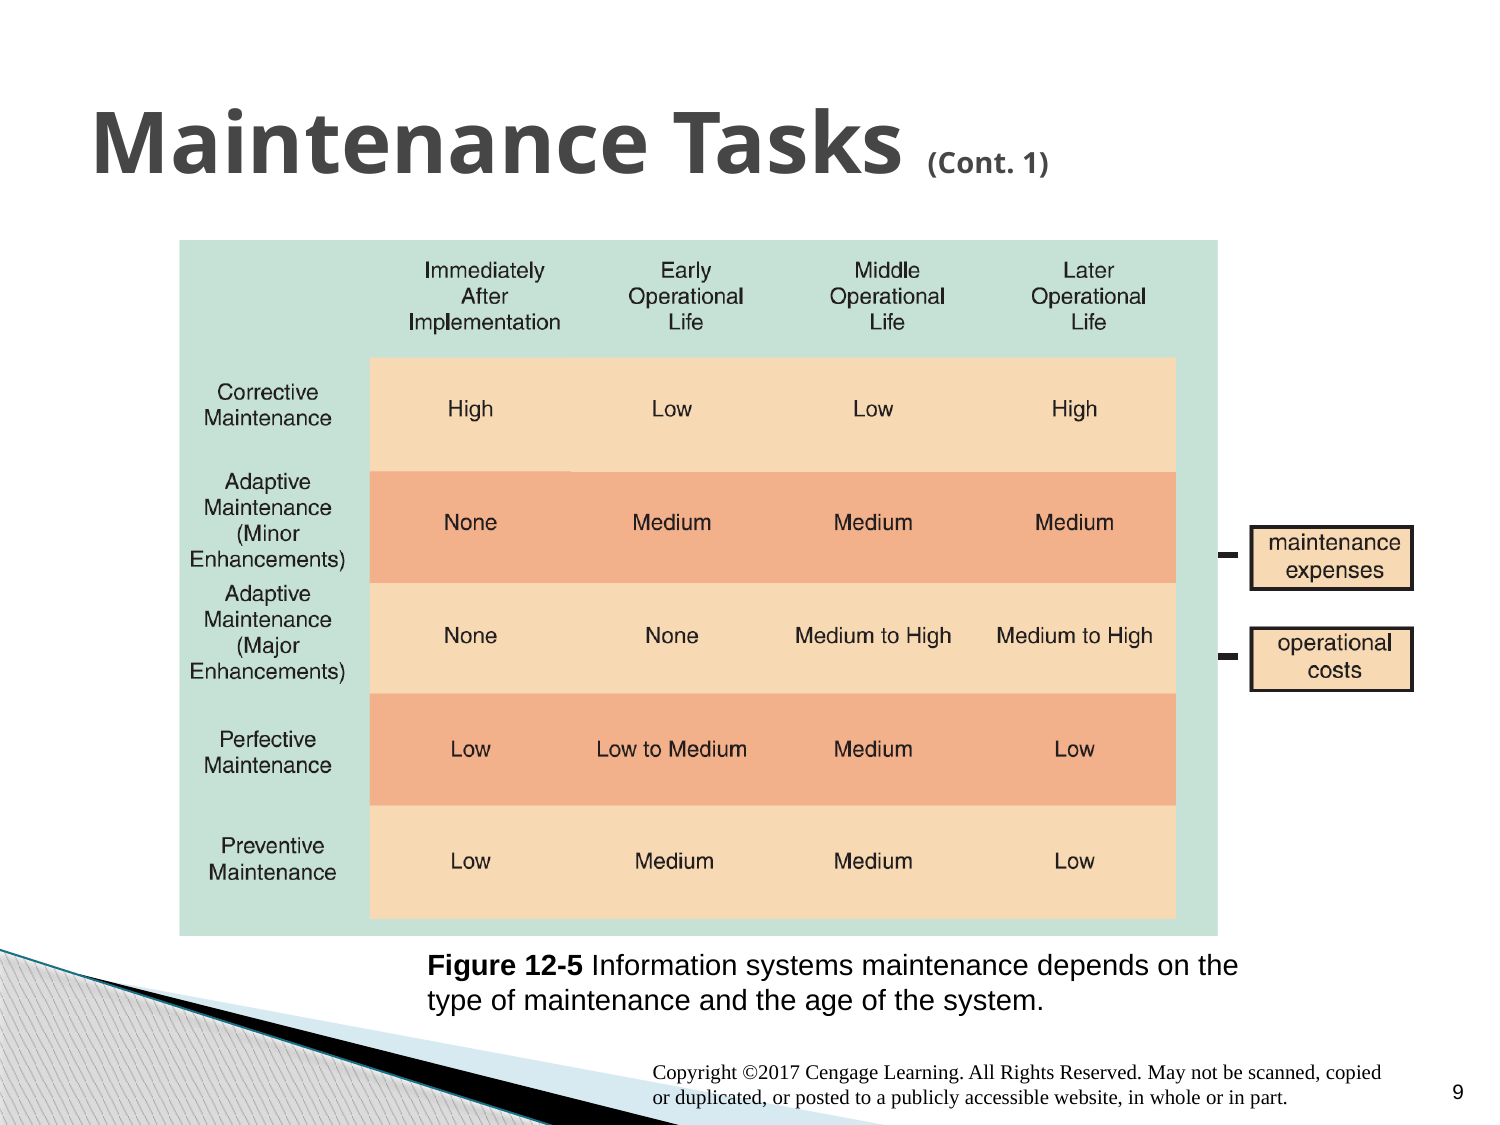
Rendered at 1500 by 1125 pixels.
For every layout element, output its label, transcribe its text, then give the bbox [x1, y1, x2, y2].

title Maintenance Tasks (Cont. 1) [75, 45, 1425, 233]
picture [178, 239, 1419, 937]
slide_number 9 [1418, 1051, 1479, 1112]
text_box Figure 12-5 Information systems maintenance depends on the type of maintenance and the age of the system. [412, 949, 1312, 1024]
